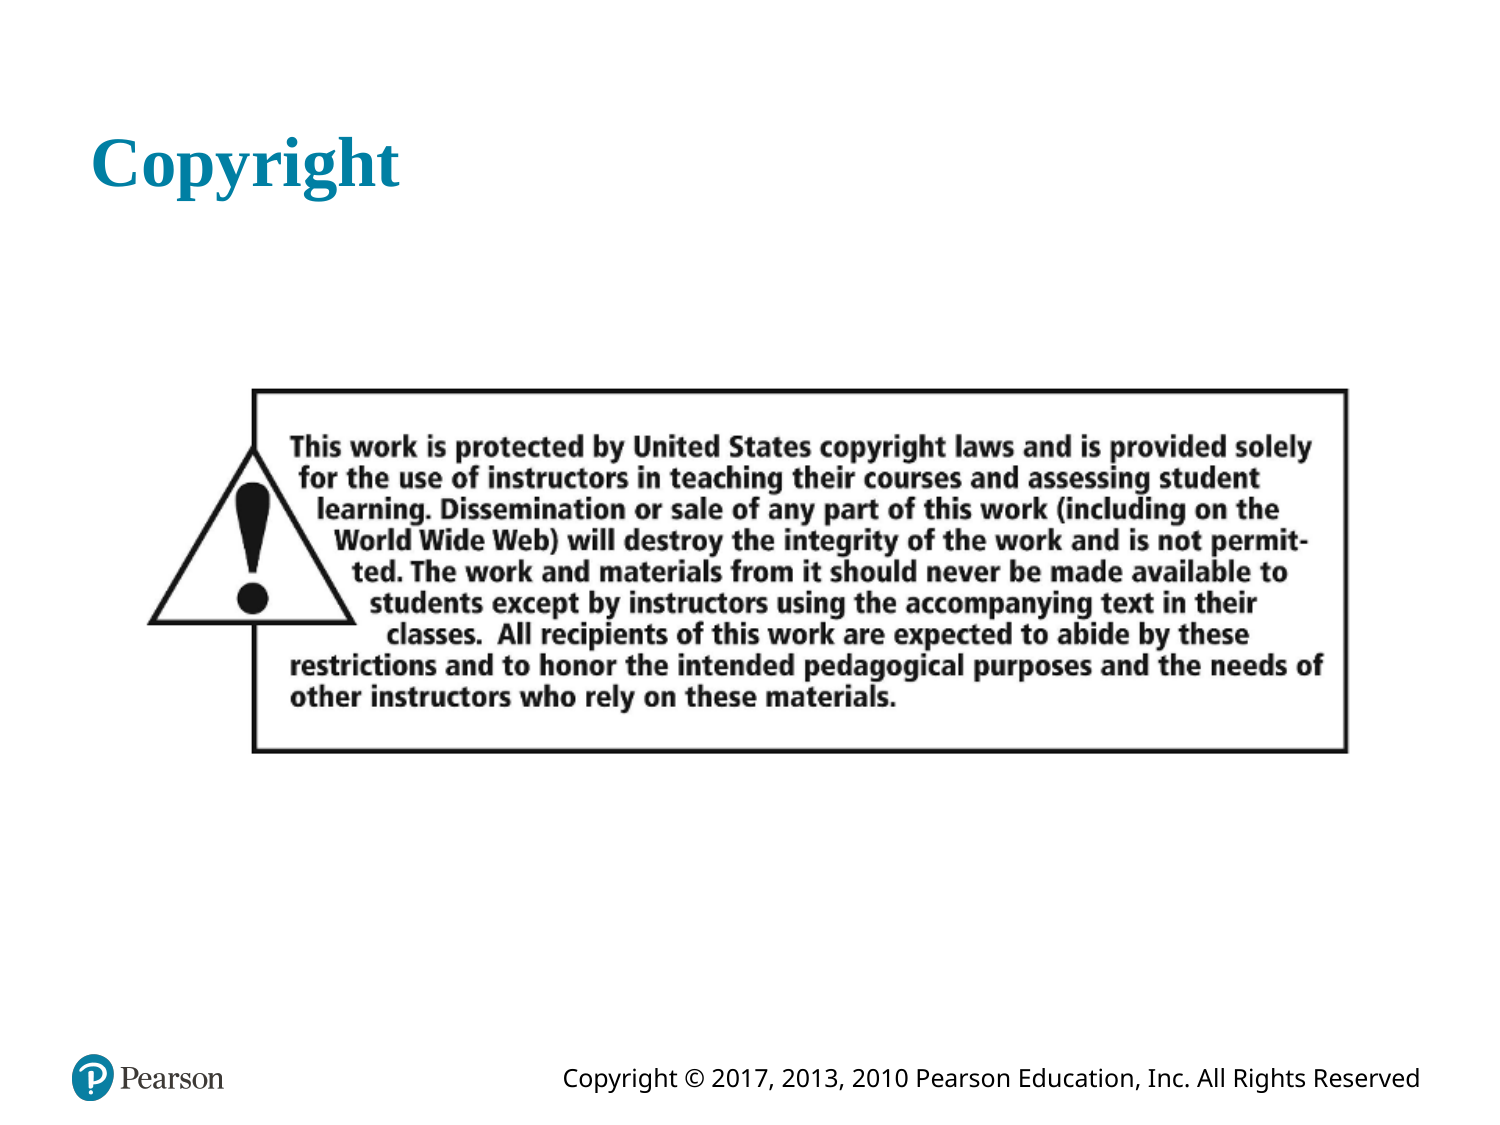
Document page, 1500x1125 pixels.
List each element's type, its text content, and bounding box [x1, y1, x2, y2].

picture [72, 1087, 83, 1101]
picture [140, 378, 1360, 780]
picture [72, 1054, 88, 1070]
picture [98, 1054, 224, 1101]
picture [80, 1063, 106, 1088]
title Copyright [75, 0, 1425, 216]
